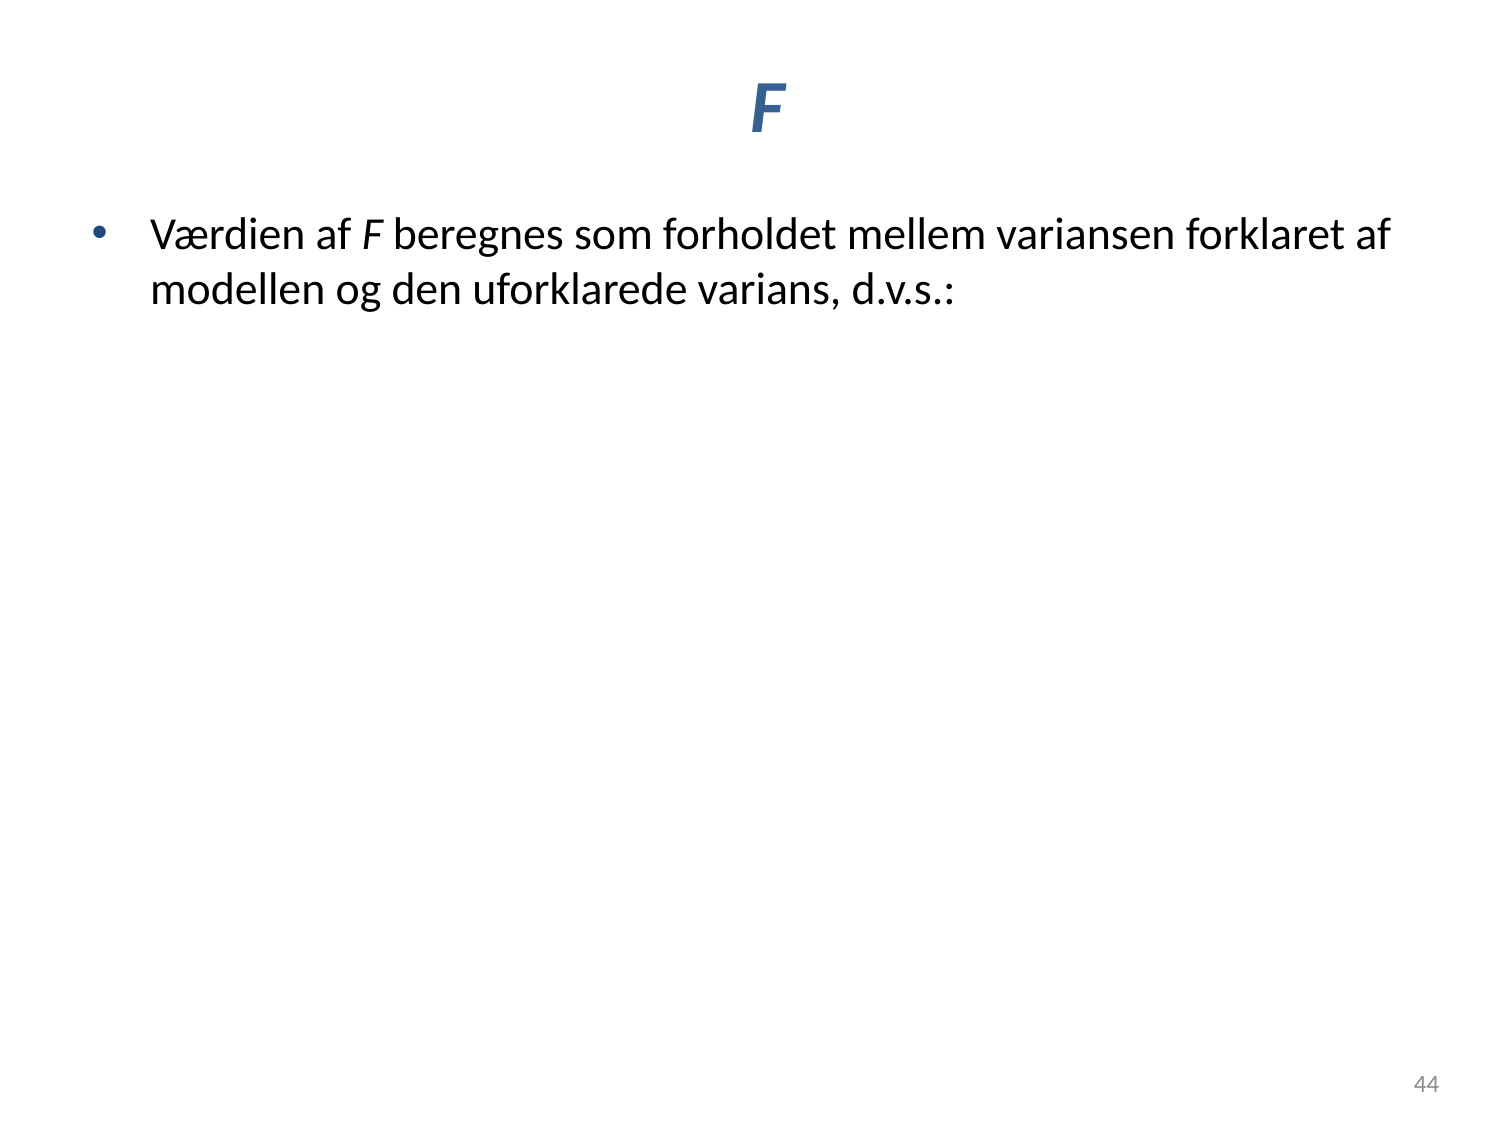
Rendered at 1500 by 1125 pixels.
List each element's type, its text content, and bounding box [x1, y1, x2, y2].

slide_number 44 [1104, 1058, 1455, 1107]
title F [76, 45, 1459, 161]
